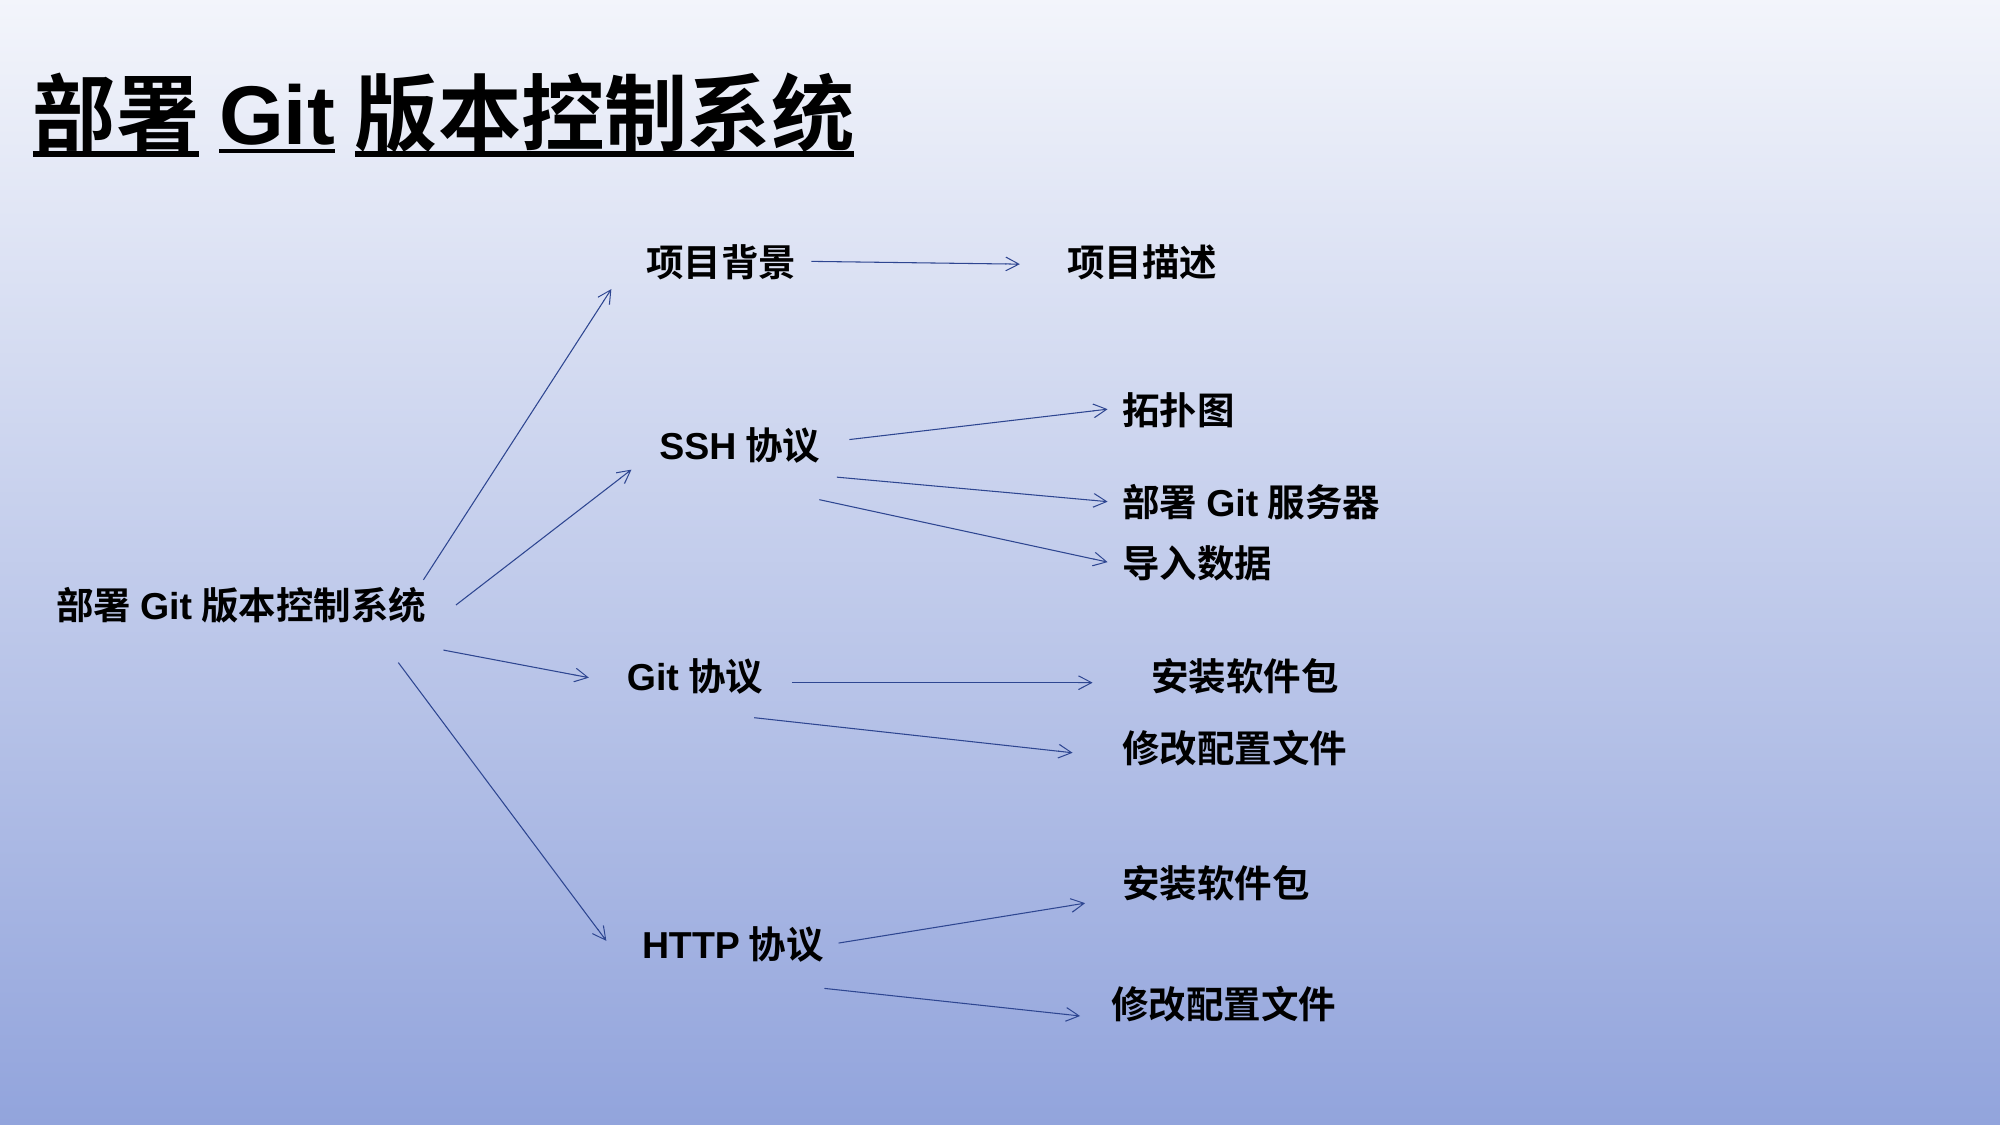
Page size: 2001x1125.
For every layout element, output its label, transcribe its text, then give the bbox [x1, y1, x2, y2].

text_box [834, 903, 1086, 944]
text_box 修改配置文件 [1096, 973, 1545, 1034]
text_box HTTP协议 [627, 913, 839, 973]
text_box 部署Git服务器 [1107, 471, 1606, 532]
text_box SSH协议 [644, 414, 836, 475]
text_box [423, 289, 612, 580]
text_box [836, 477, 1108, 499]
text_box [819, 499, 1108, 563]
text_box 导入数据 [1107, 532, 1574, 592]
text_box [754, 717, 1073, 753]
text_box 安装软件包 [1107, 852, 1491, 913]
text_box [849, 409, 1108, 440]
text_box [398, 662, 607, 941]
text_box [443, 650, 589, 662]
text_box 修改配置文件 [1107, 717, 1491, 778]
text_box 部署Git版本控制系统 [18, 53, 870, 169]
text_box 拓扑图 [1107, 379, 1408, 440]
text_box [824, 988, 1081, 1017]
text_box 安装软件包 [1136, 645, 1545, 705]
text_box 项目背景 [631, 231, 812, 292]
text_box 项目描述 [1052, 231, 1461, 292]
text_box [811, 261, 1020, 265]
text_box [455, 469, 632, 605]
text_box Git协议 [612, 645, 778, 705]
text_box 部署Git版本控制系统 [41, 574, 441, 635]
